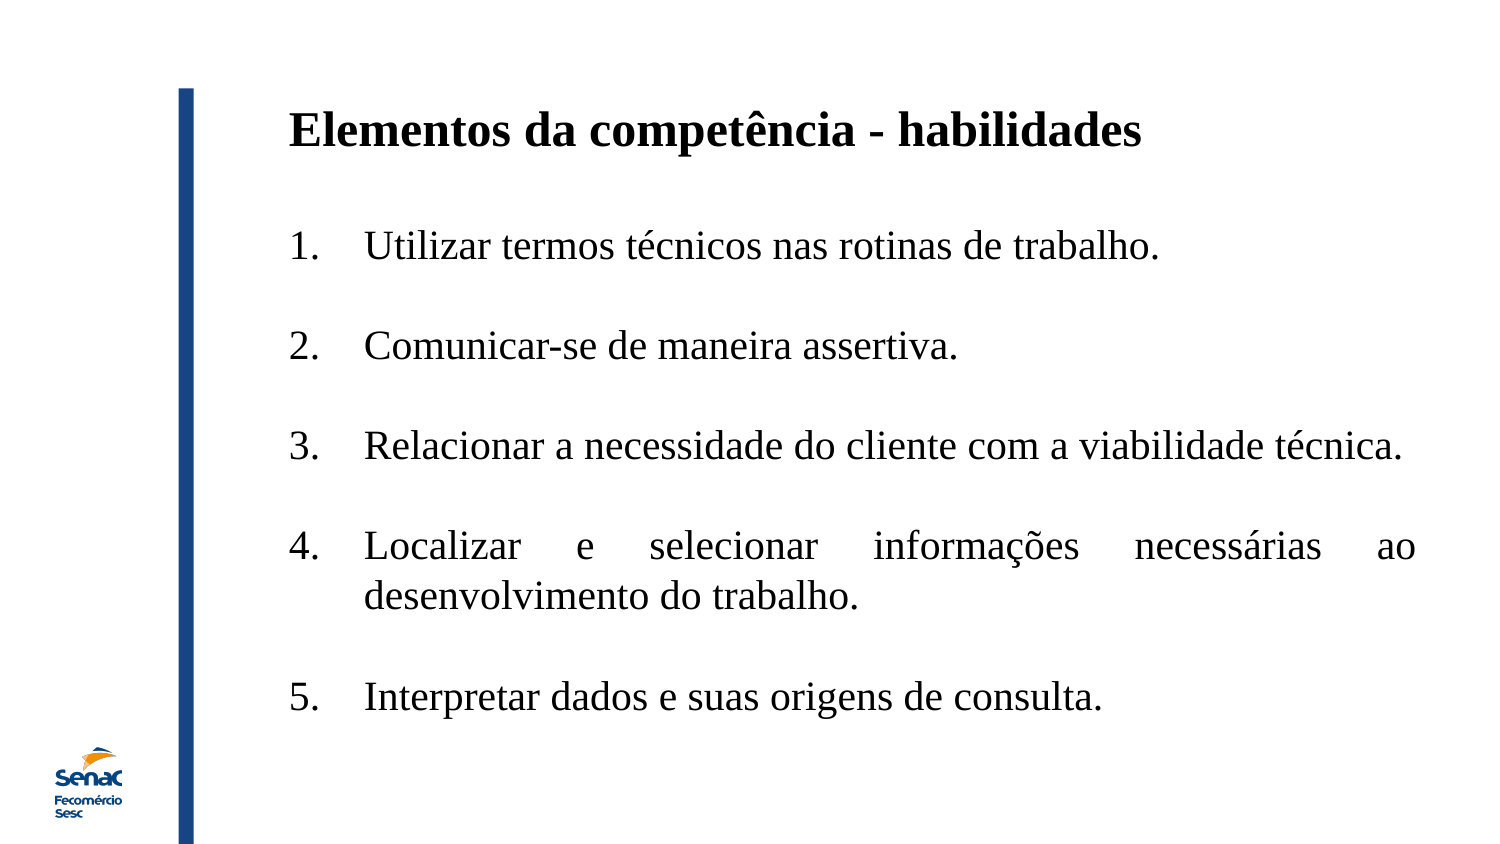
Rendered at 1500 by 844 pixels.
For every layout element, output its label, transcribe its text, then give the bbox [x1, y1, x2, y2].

text_box Elementos da competência - habilidades [273, 88, 1500, 164]
picture [55, 747, 122, 818]
text_box Utilizar termos técnicos nas rotinas de trabalho. Comunicar-se de maneira assertiva. Relacionar a necessidade do cliente com a viabilidade técnica. Localizar e selecionar informações necessárias ao desenvolvimento do trabalho. Interpretar dados e suas origens de consulta. [273, 210, 1433, 726]
